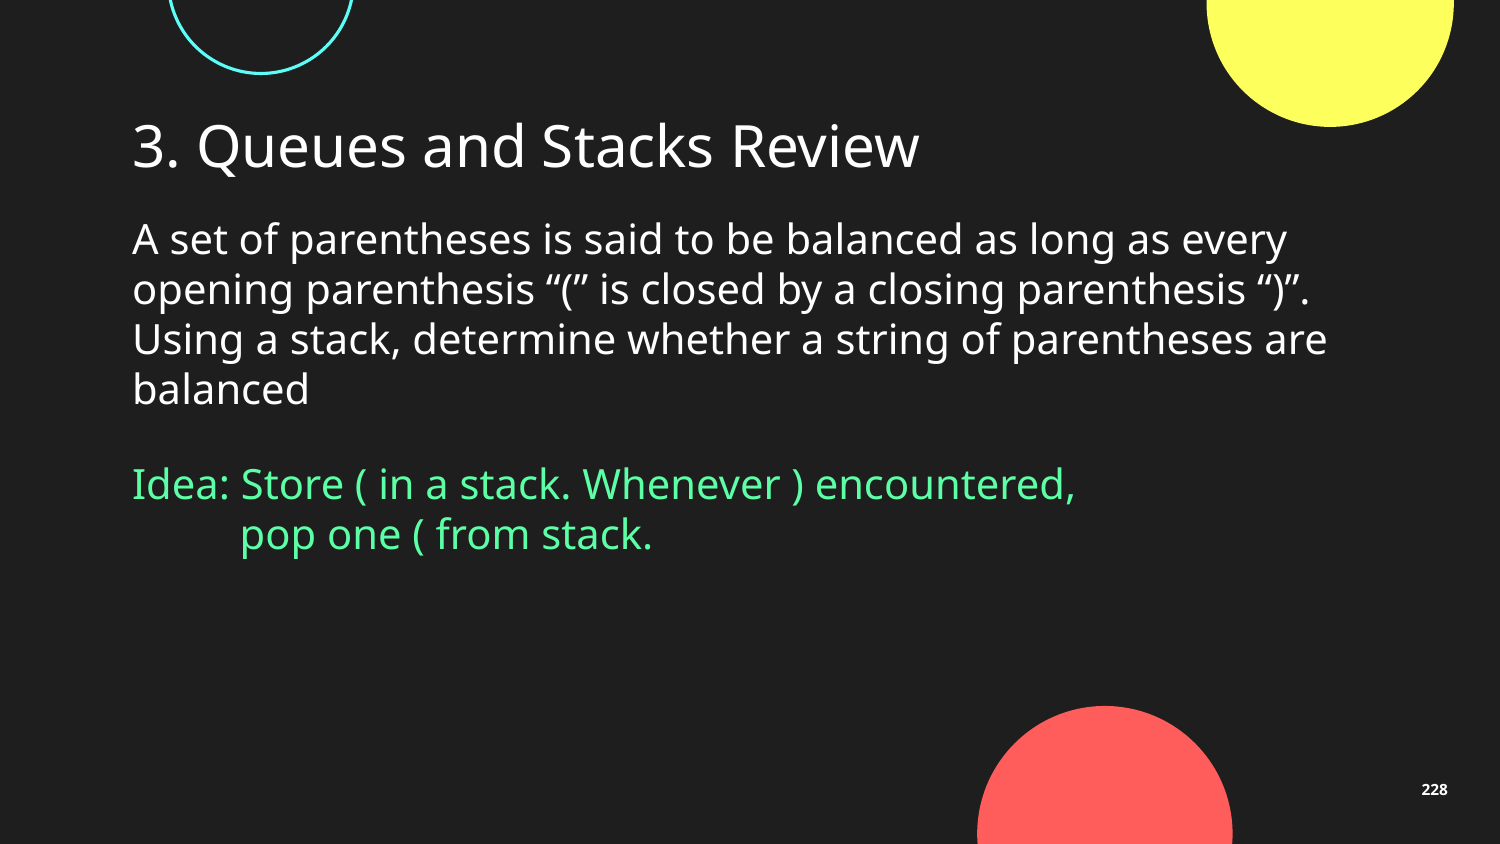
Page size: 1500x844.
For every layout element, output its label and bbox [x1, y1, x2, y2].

title [117, 106, 1383, 183]
text_box [117, 197, 1400, 274]
text_box [117, 442, 1229, 519]
slide_number [1389, 764, 1480, 816]
